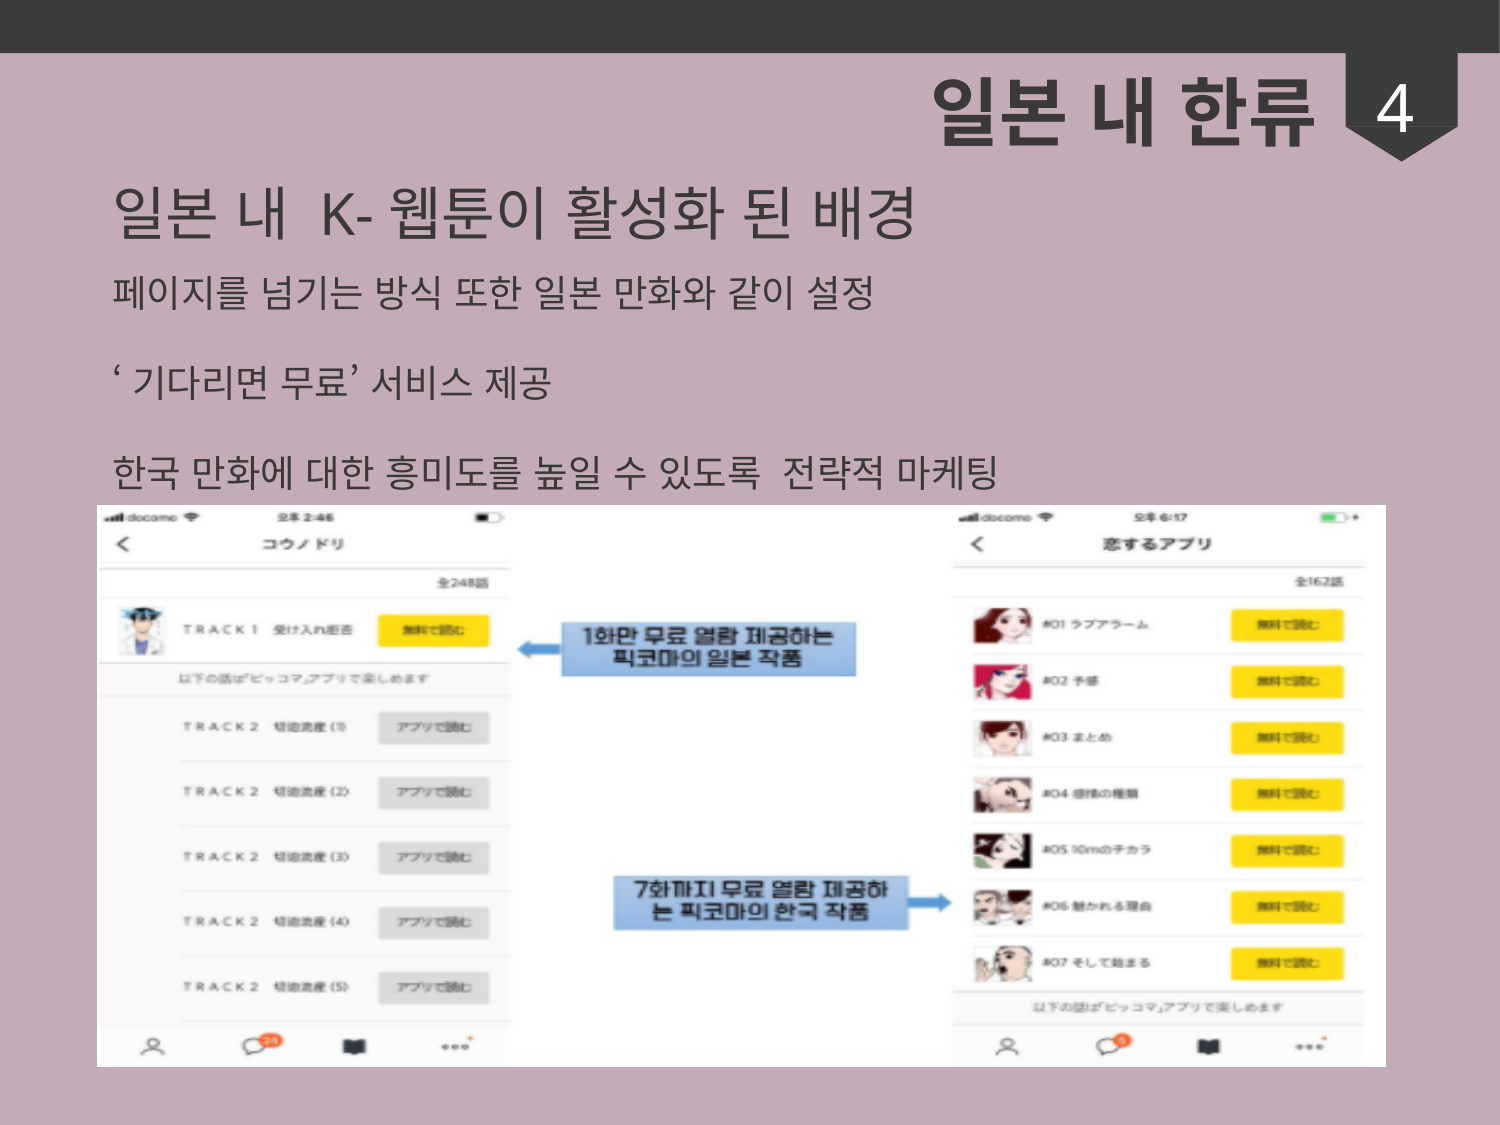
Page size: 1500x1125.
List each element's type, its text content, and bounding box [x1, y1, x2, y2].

picture [97, 505, 1386, 1067]
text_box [1345, 49, 1458, 162]
text_box 일본 내 한류 [915, 57, 1500, 163]
text_box 페이지를 넘기는 방식 또한 일본 만화와 같이 설정 ‘기다리면 무료’ 서비스 제공 한국 만화에 대한 흥미도를 높일 수 있도록 전략적 마케팅 [97, 263, 1386, 503]
text_box 일본 내 K-웹툰이 활성화 된 배경 [97, 169, 1386, 255]
text_box [0, 0, 1500, 54]
